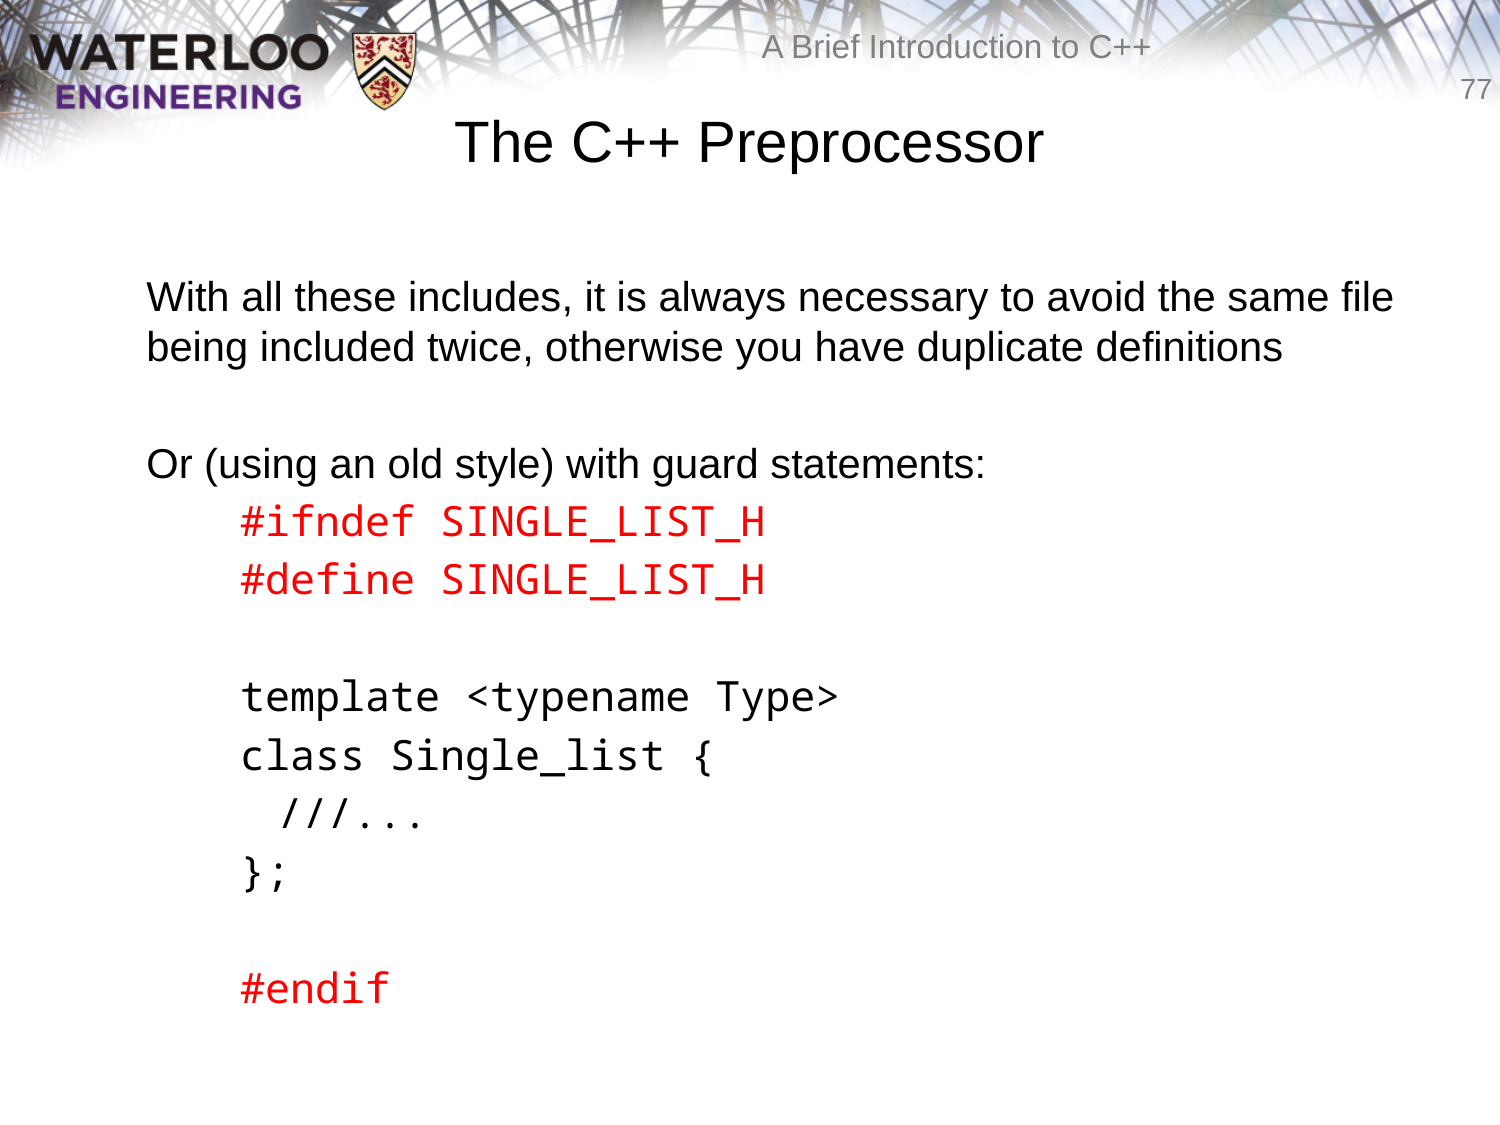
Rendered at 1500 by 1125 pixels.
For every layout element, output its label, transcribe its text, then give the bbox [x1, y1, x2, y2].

title The C++ Preprocessor [74, 44, 1426, 233]
list With all these includes, it is always necessary to avoid the same file being included twice, otherwise you have duplicate definitions Or (using an old style) with guard statements: #ifndef SINGLE_LIST_H #define SINGLE_LIST_H template <typename Type> class Single_list { ///... }; #endif [74, 262, 1426, 1006]
picture [0, 0, 1500, 1125]
